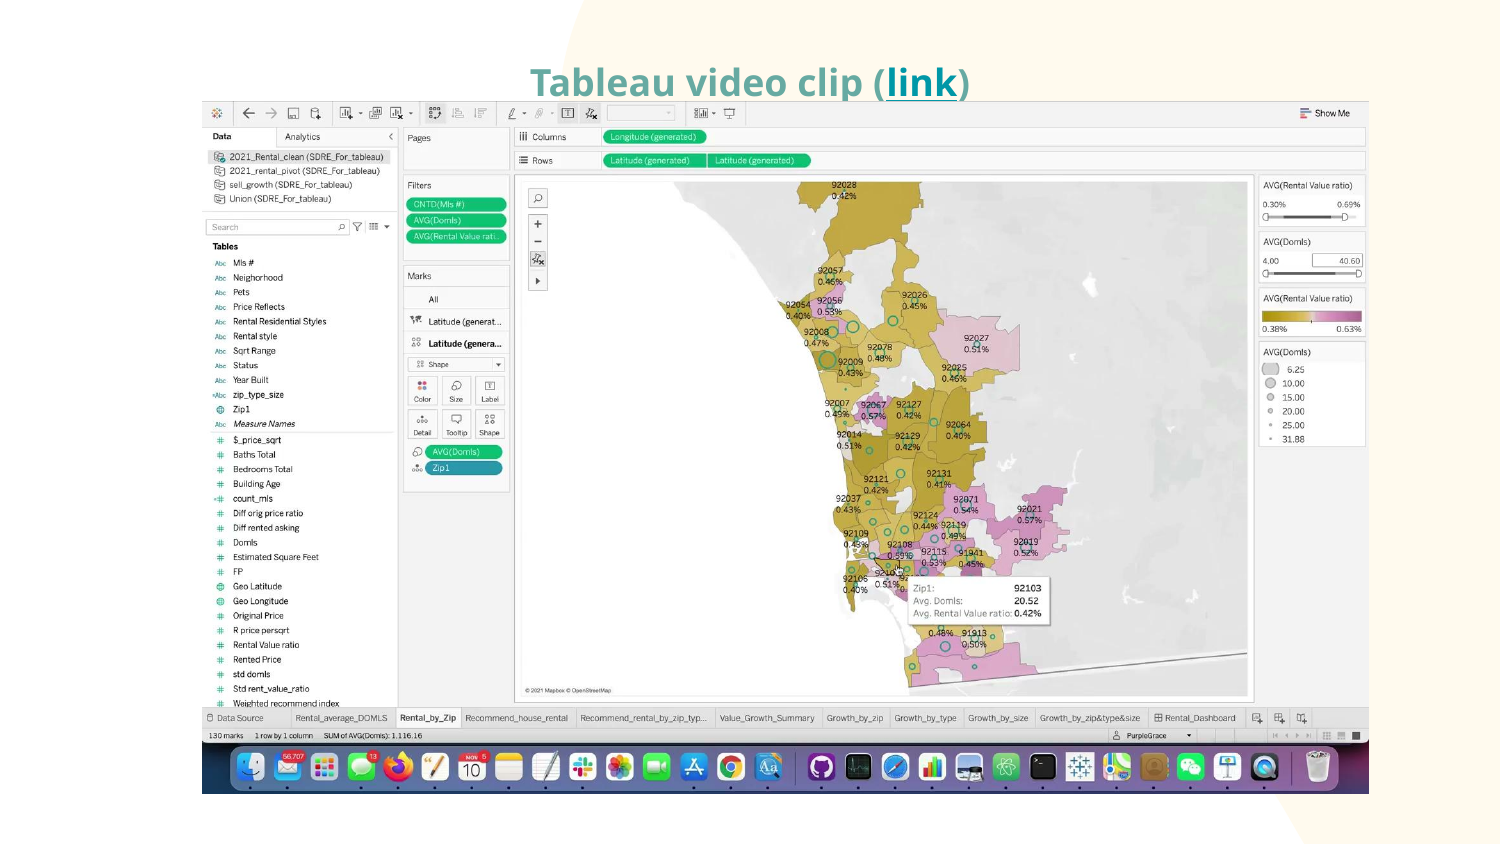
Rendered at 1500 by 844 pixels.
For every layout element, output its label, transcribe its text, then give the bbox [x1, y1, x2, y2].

picture [201, 101, 1369, 794]
subtitle Tableau video clip (link) [363, 36, 1137, 99]
